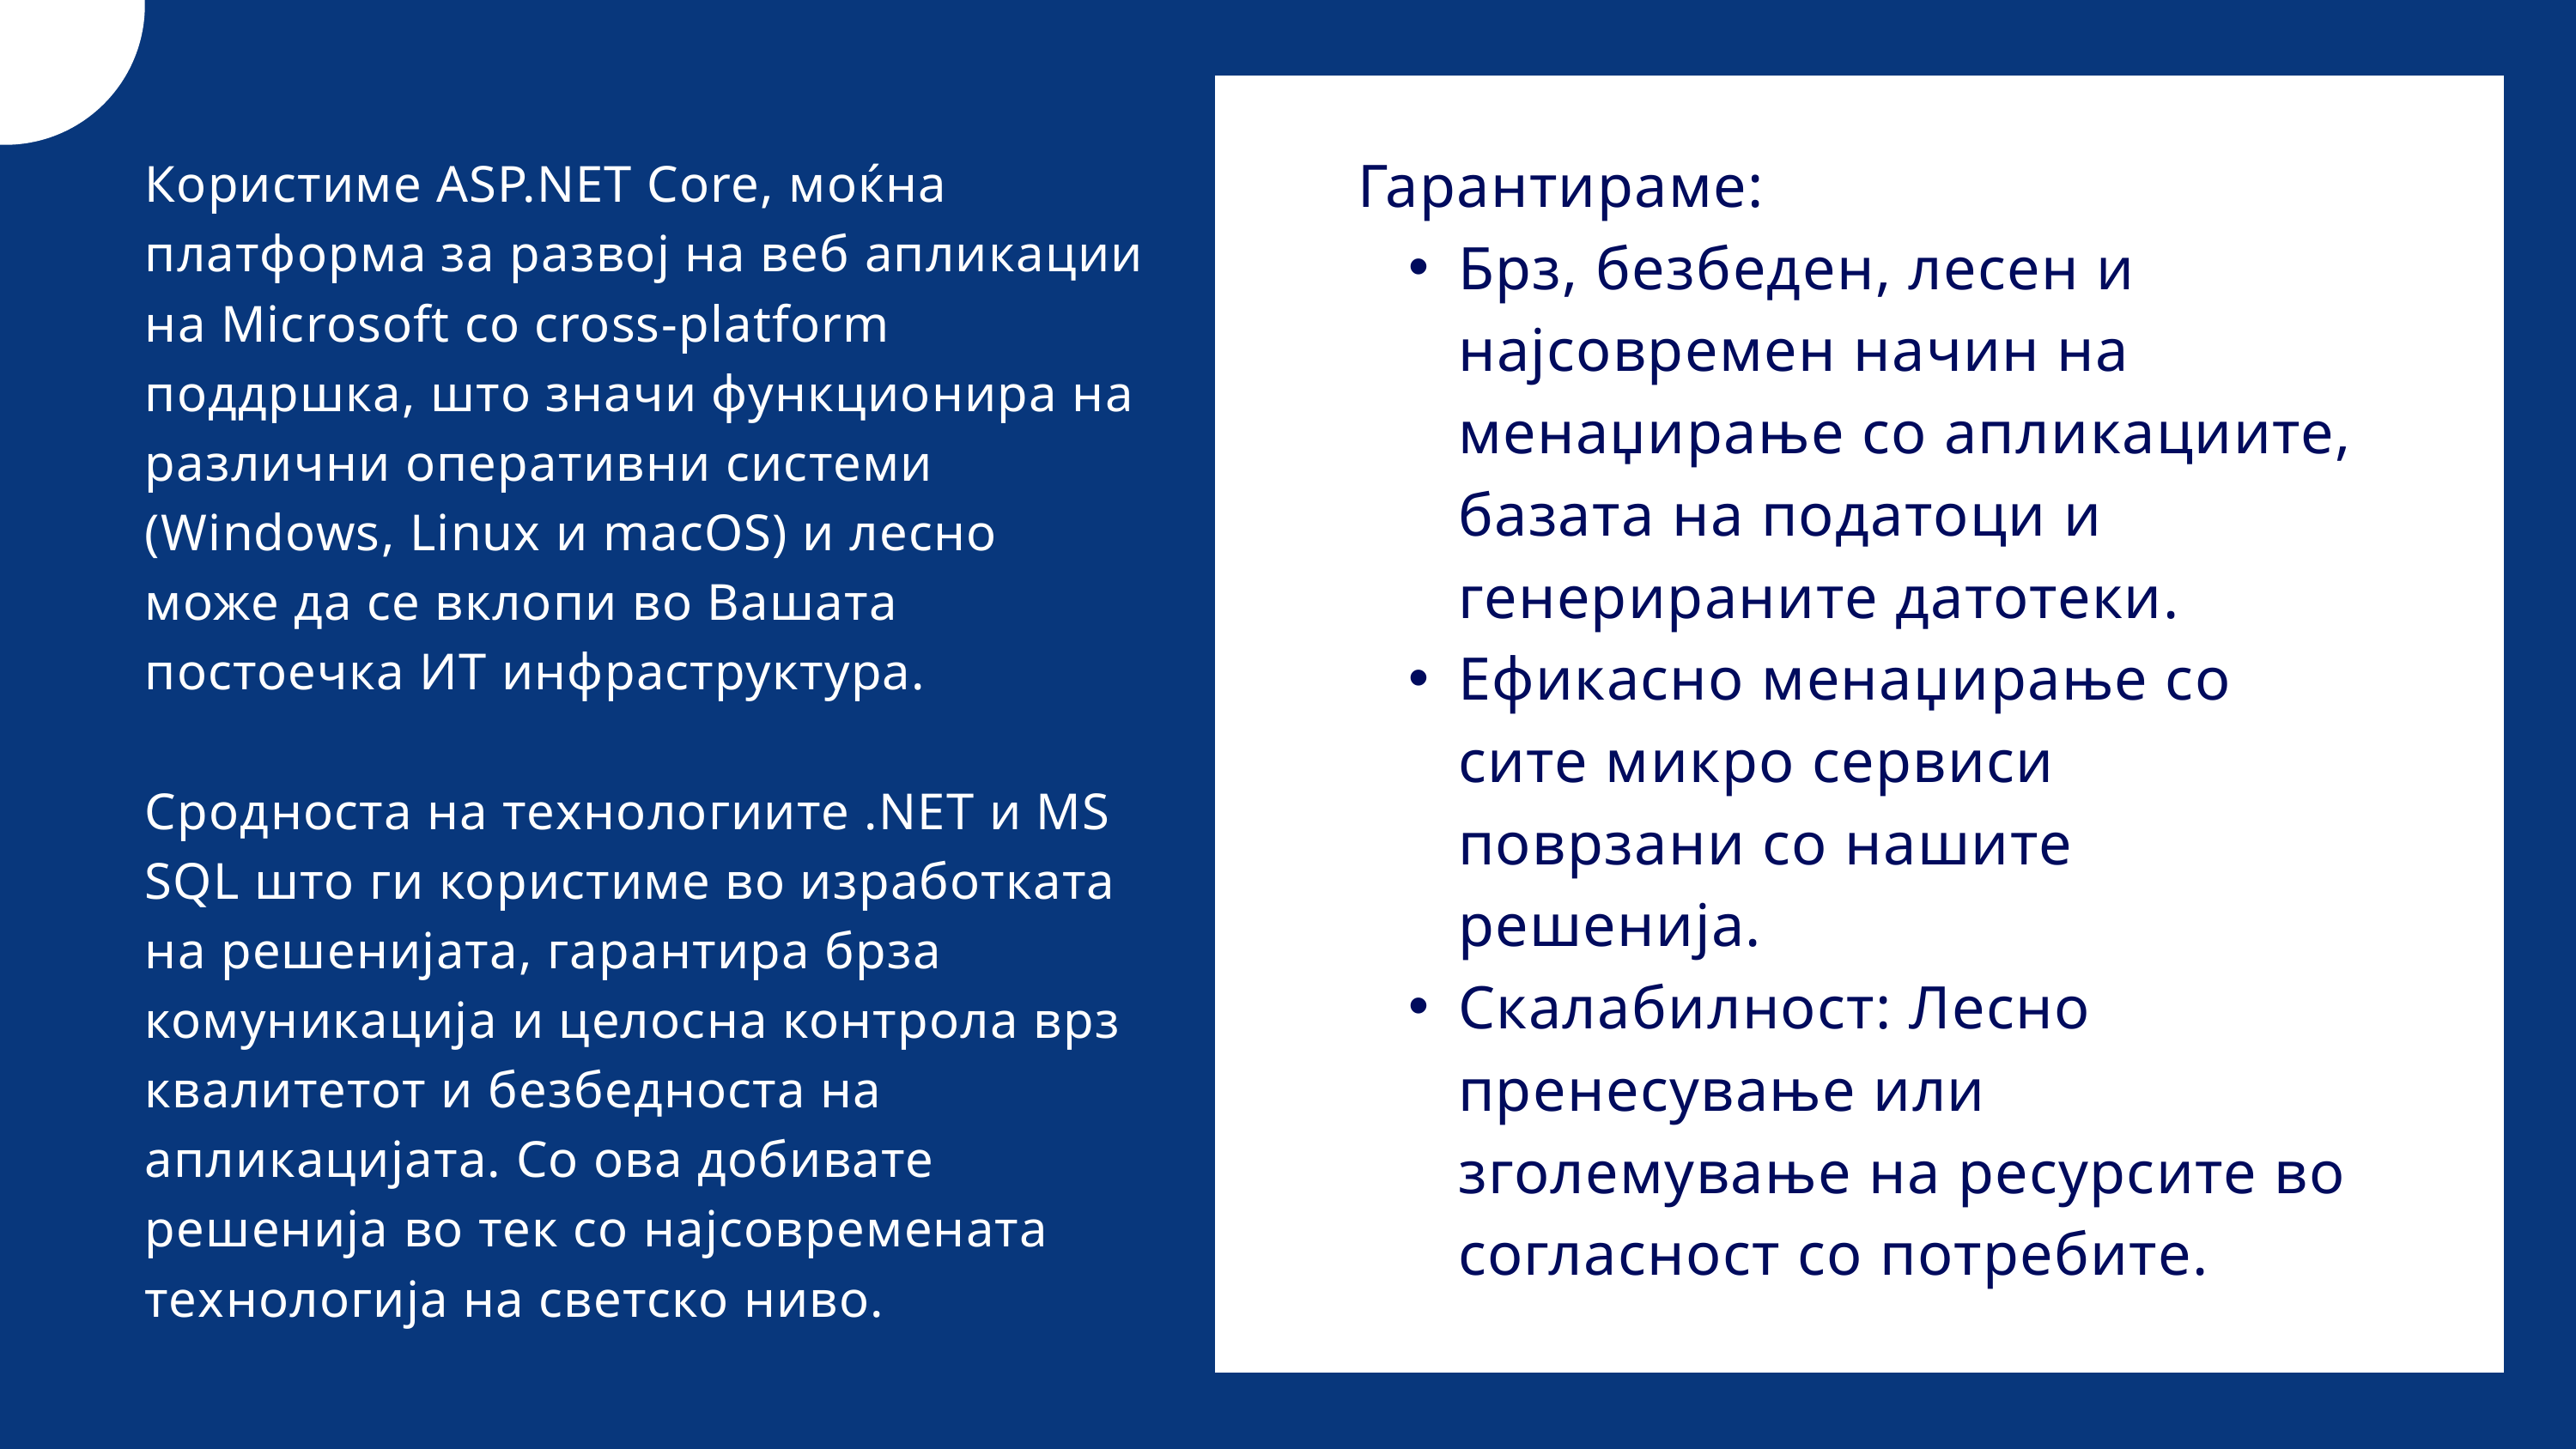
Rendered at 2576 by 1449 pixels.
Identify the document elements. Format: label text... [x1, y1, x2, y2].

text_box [0, 0, 145, 145]
text_box Користиме ASP.NET Core, моќна платформа за развој на веб апликации на Microsoft со cross-platform поддршка, што значи функционира на различни оперативни системи (Windows, Linux и macOS) и лесно може да се вклопи во Вашата постоечка ИТ инфраструктура. Сродноста на технологиите .NEТ и MS SQL што ги користиме во изработката на решенијата, гарантира брза комуникација и целосна контрола врз квалитетот и безбедноста на апликацијата. Со ова добивате решенија во тек со најсовремената технологија на светско ниво. [144, 142, 1148, 1327]
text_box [1214, 76, 2505, 1373]
